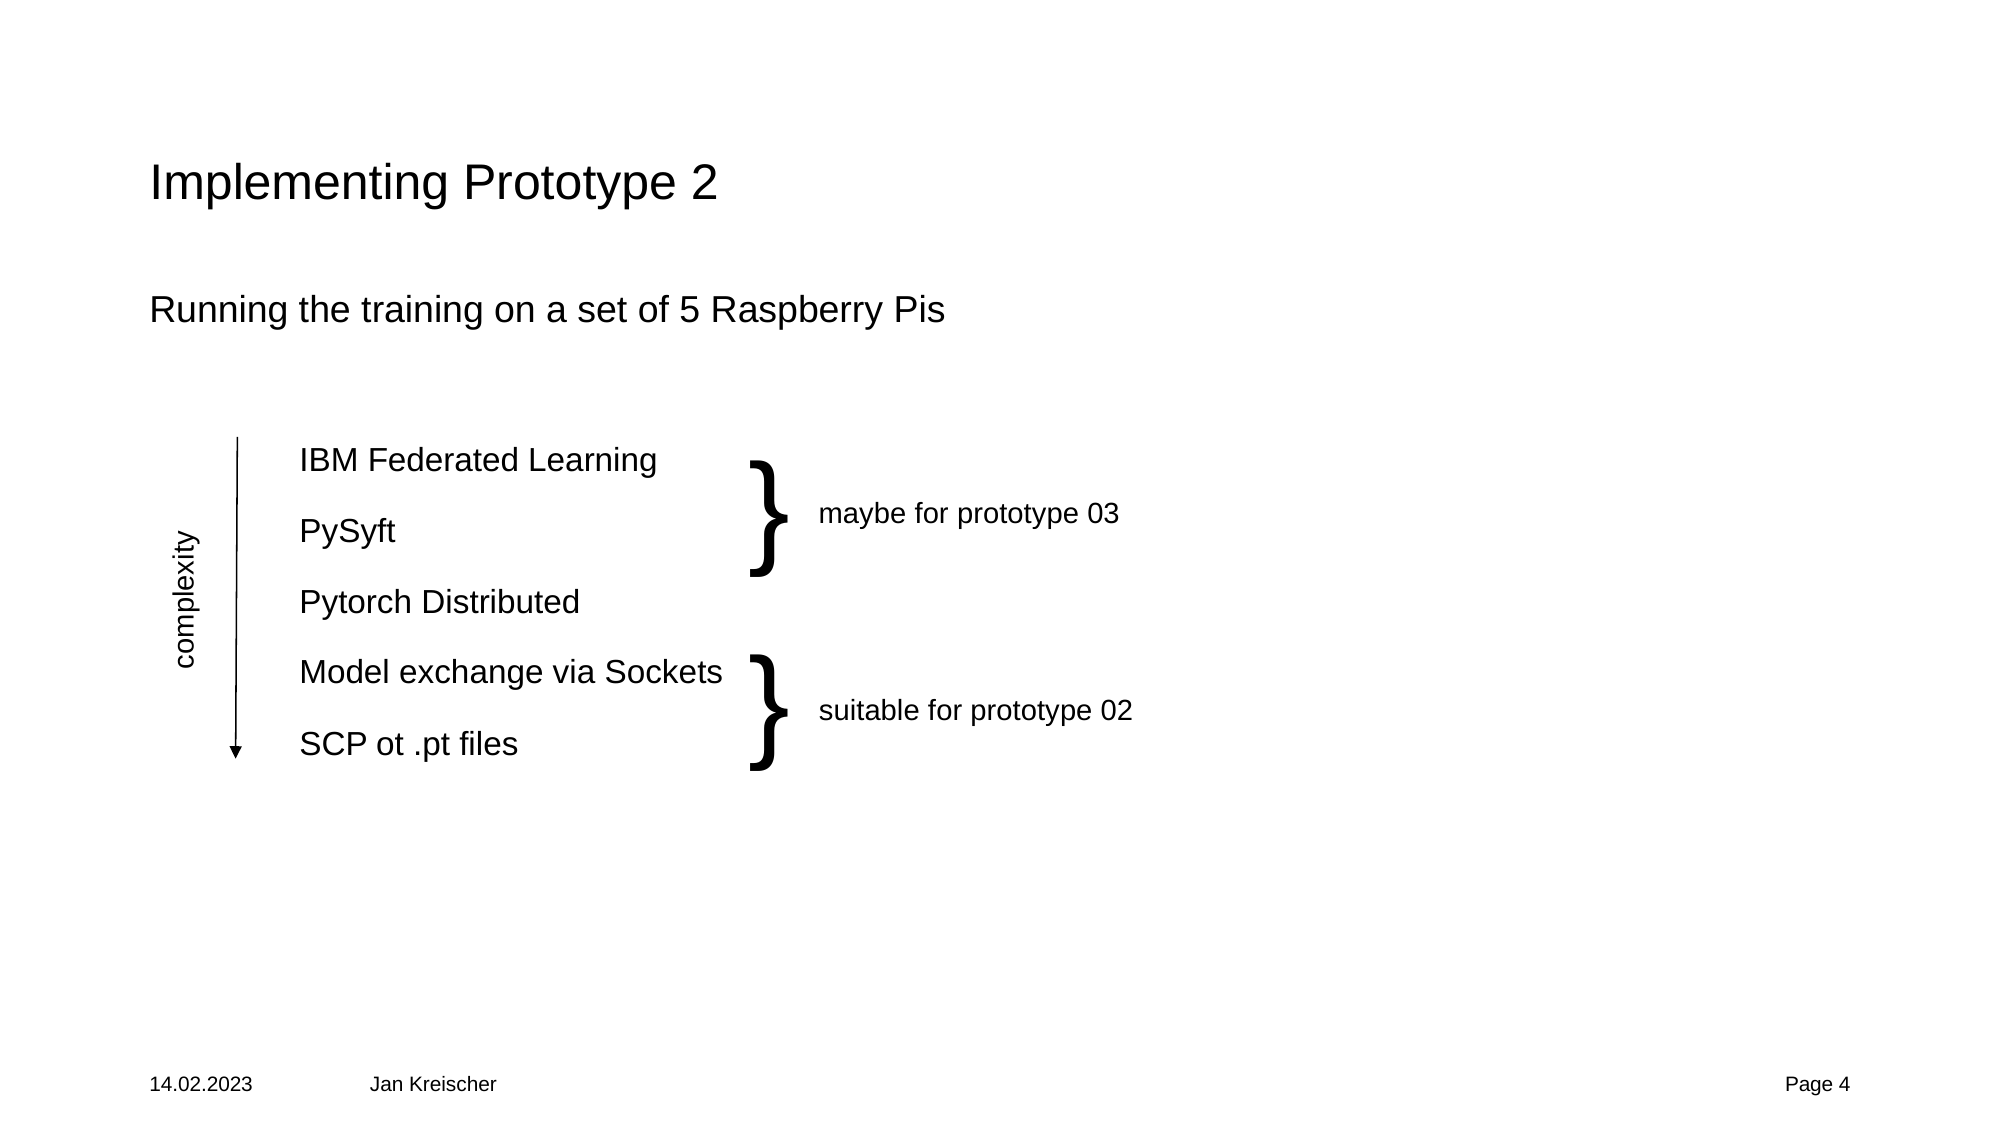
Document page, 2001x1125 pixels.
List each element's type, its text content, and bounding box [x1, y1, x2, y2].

title Implementing Prototype 2 [149, 134, 1851, 235]
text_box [733, 605, 1155, 788]
list Running the training on a set of 5 Raspberry Pis IBM Federated Learning PySyft Pytorch Distributed Model exchange via Sockets SCP ot .pt files [149, 278, 1851, 1000]
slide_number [149, 1070, 354, 1106]
text_box complexity [149, 507, 215, 693]
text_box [733, 411, 1197, 594]
footer Jan Kreischer [369, 1070, 1520, 1106]
slide_number Page ‹#› [1714, 1070, 1851, 1106]
